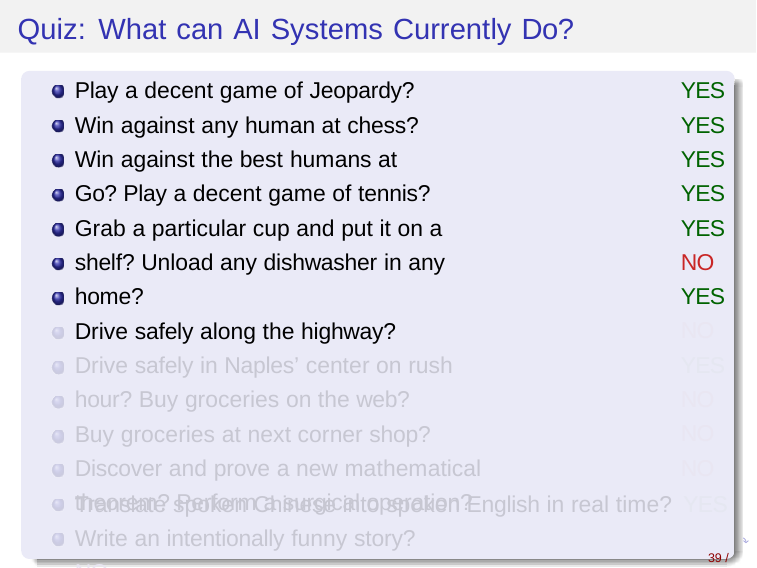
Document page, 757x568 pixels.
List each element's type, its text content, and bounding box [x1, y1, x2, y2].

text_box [20, 70, 744, 568]
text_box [50, 499, 64, 547]
title Quiz: What can AI Systems Currently Do? [15, 7, 728, 75]
